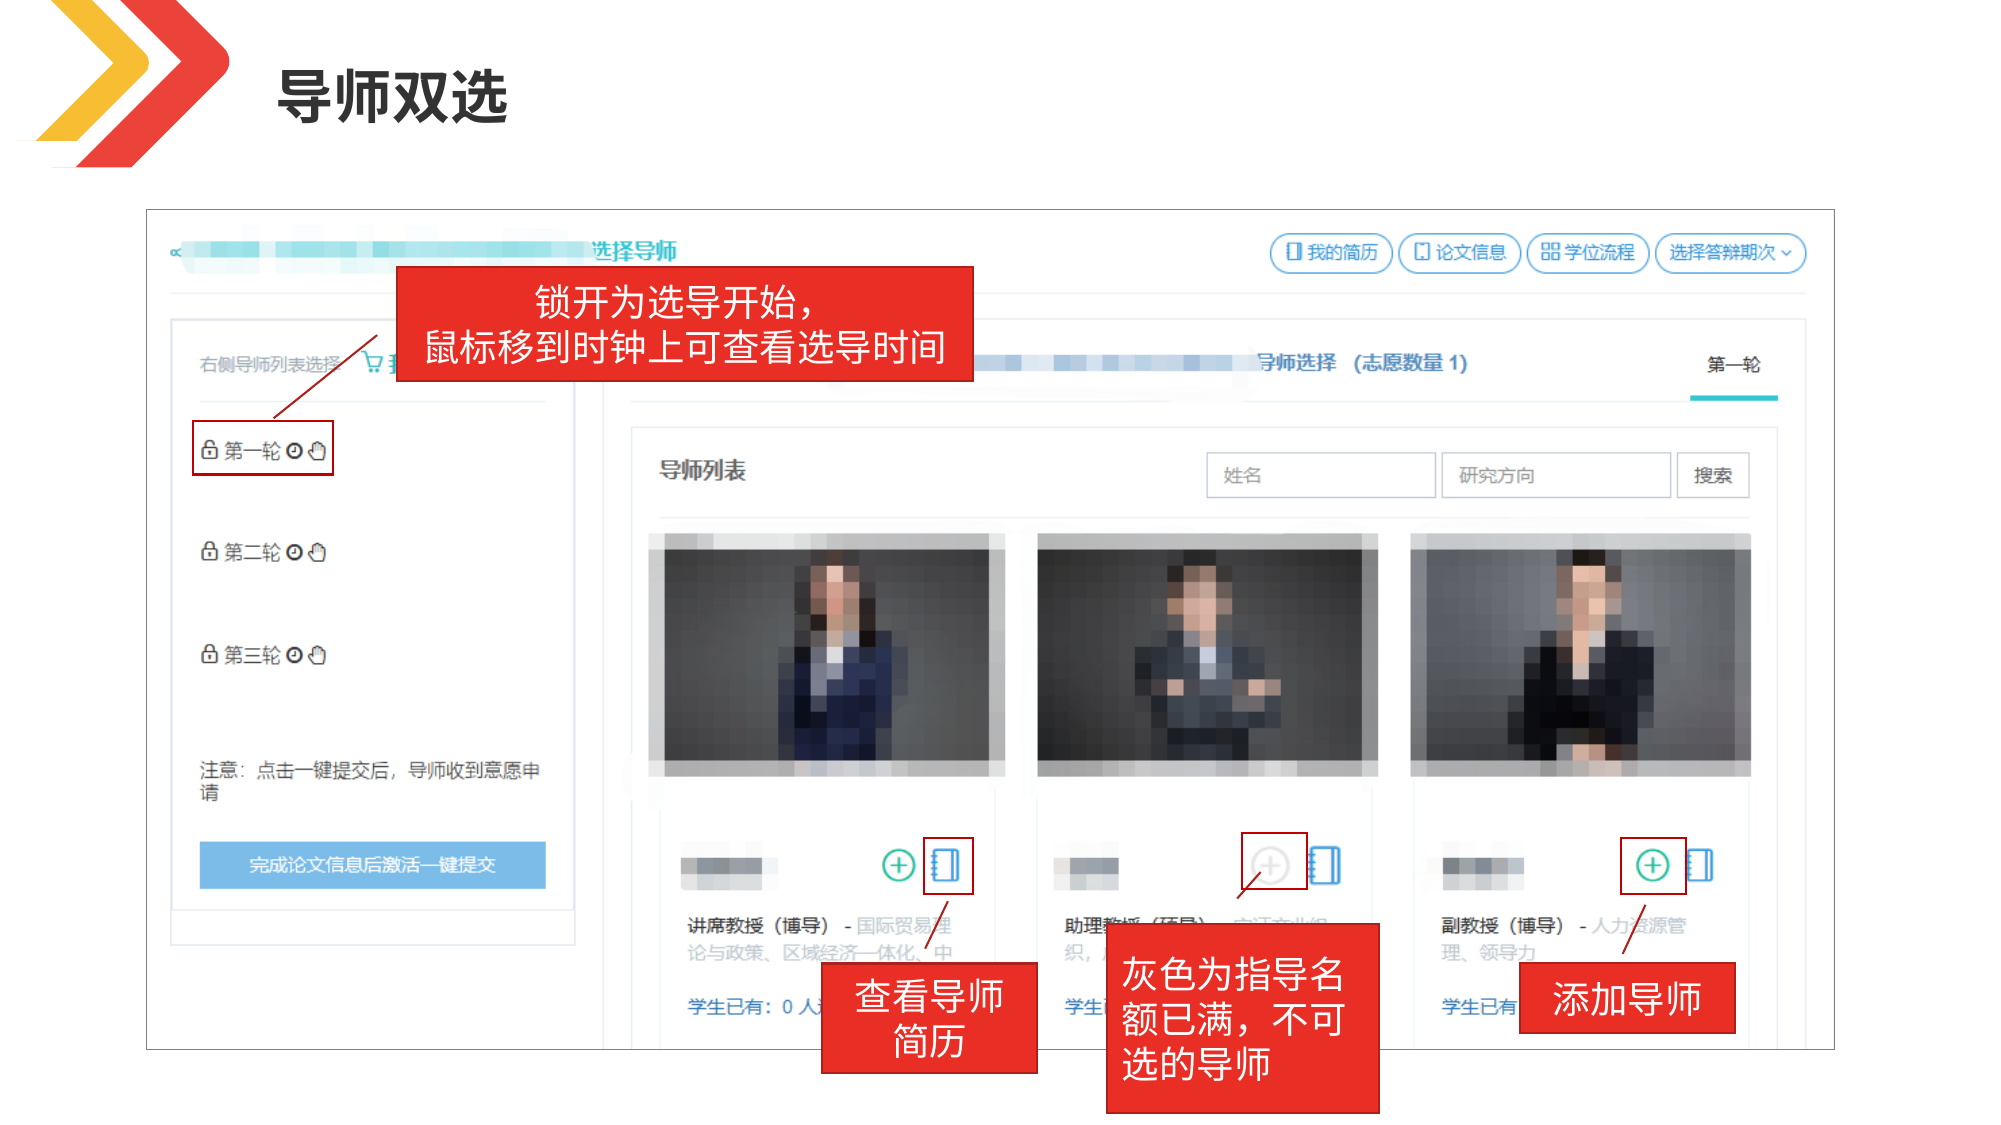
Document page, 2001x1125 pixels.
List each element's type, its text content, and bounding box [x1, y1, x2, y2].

picture [146, 209, 1835, 1050]
text_box 查看导师简历 [821, 1050, 1038, 1074]
text_box 灰色为指导名额已满，不可选的导师 [1106, 1050, 1380, 1114]
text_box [0, 0, 1395, 193]
